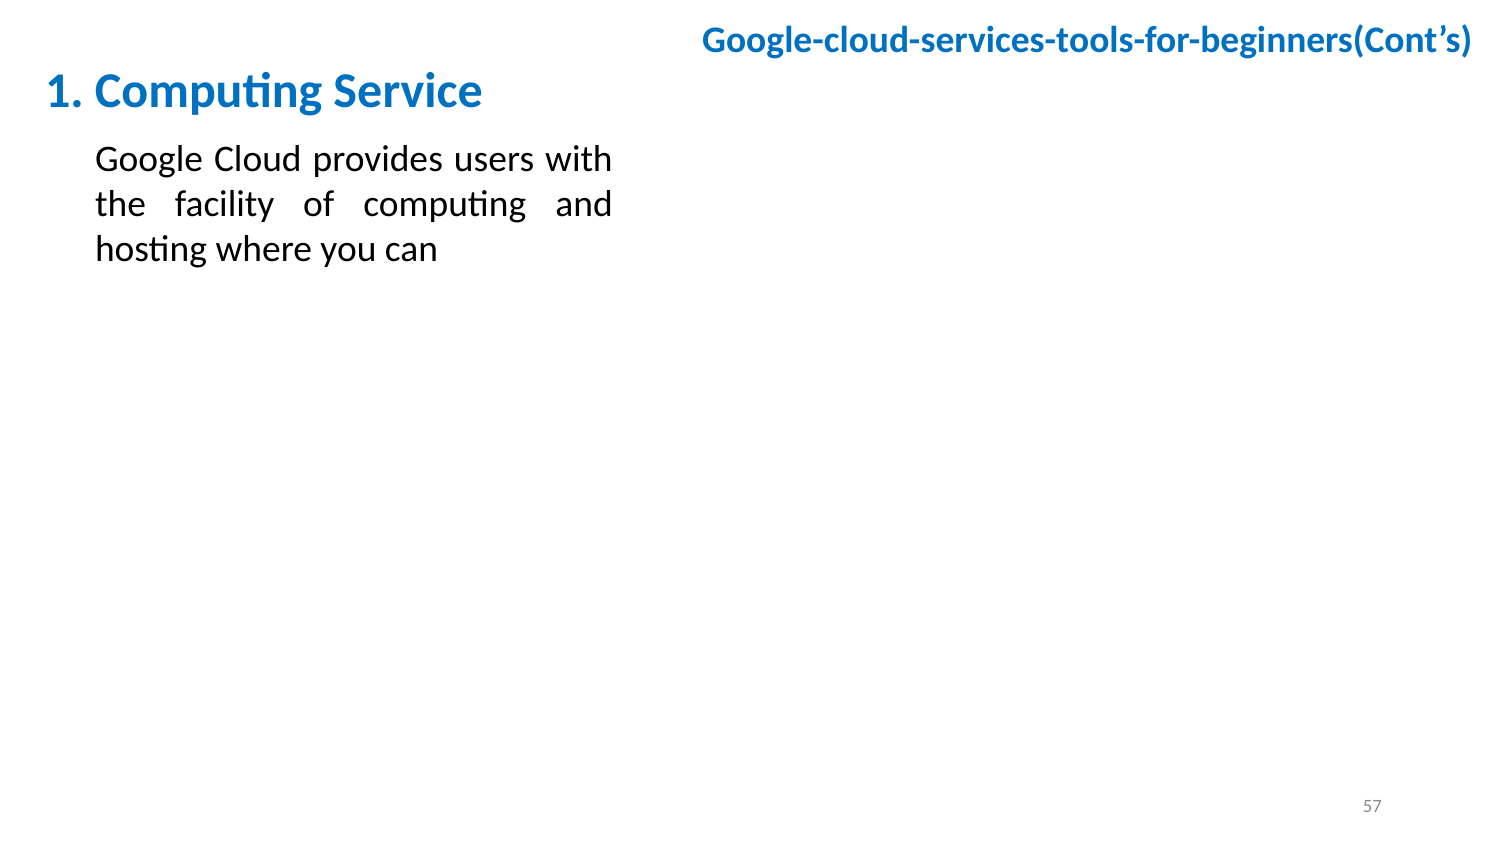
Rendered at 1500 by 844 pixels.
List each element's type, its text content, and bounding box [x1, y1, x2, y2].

text_box Google Cloud provides users with the facility of computing and hosting where you can [80, 126, 628, 277]
text_box 1. Computing Service [30, 50, 499, 125]
text_box Google-cloud-services-tools-for-beginners(Cont’s) [687, 7, 1489, 67]
slide_number 57 [1059, 782, 1397, 827]
